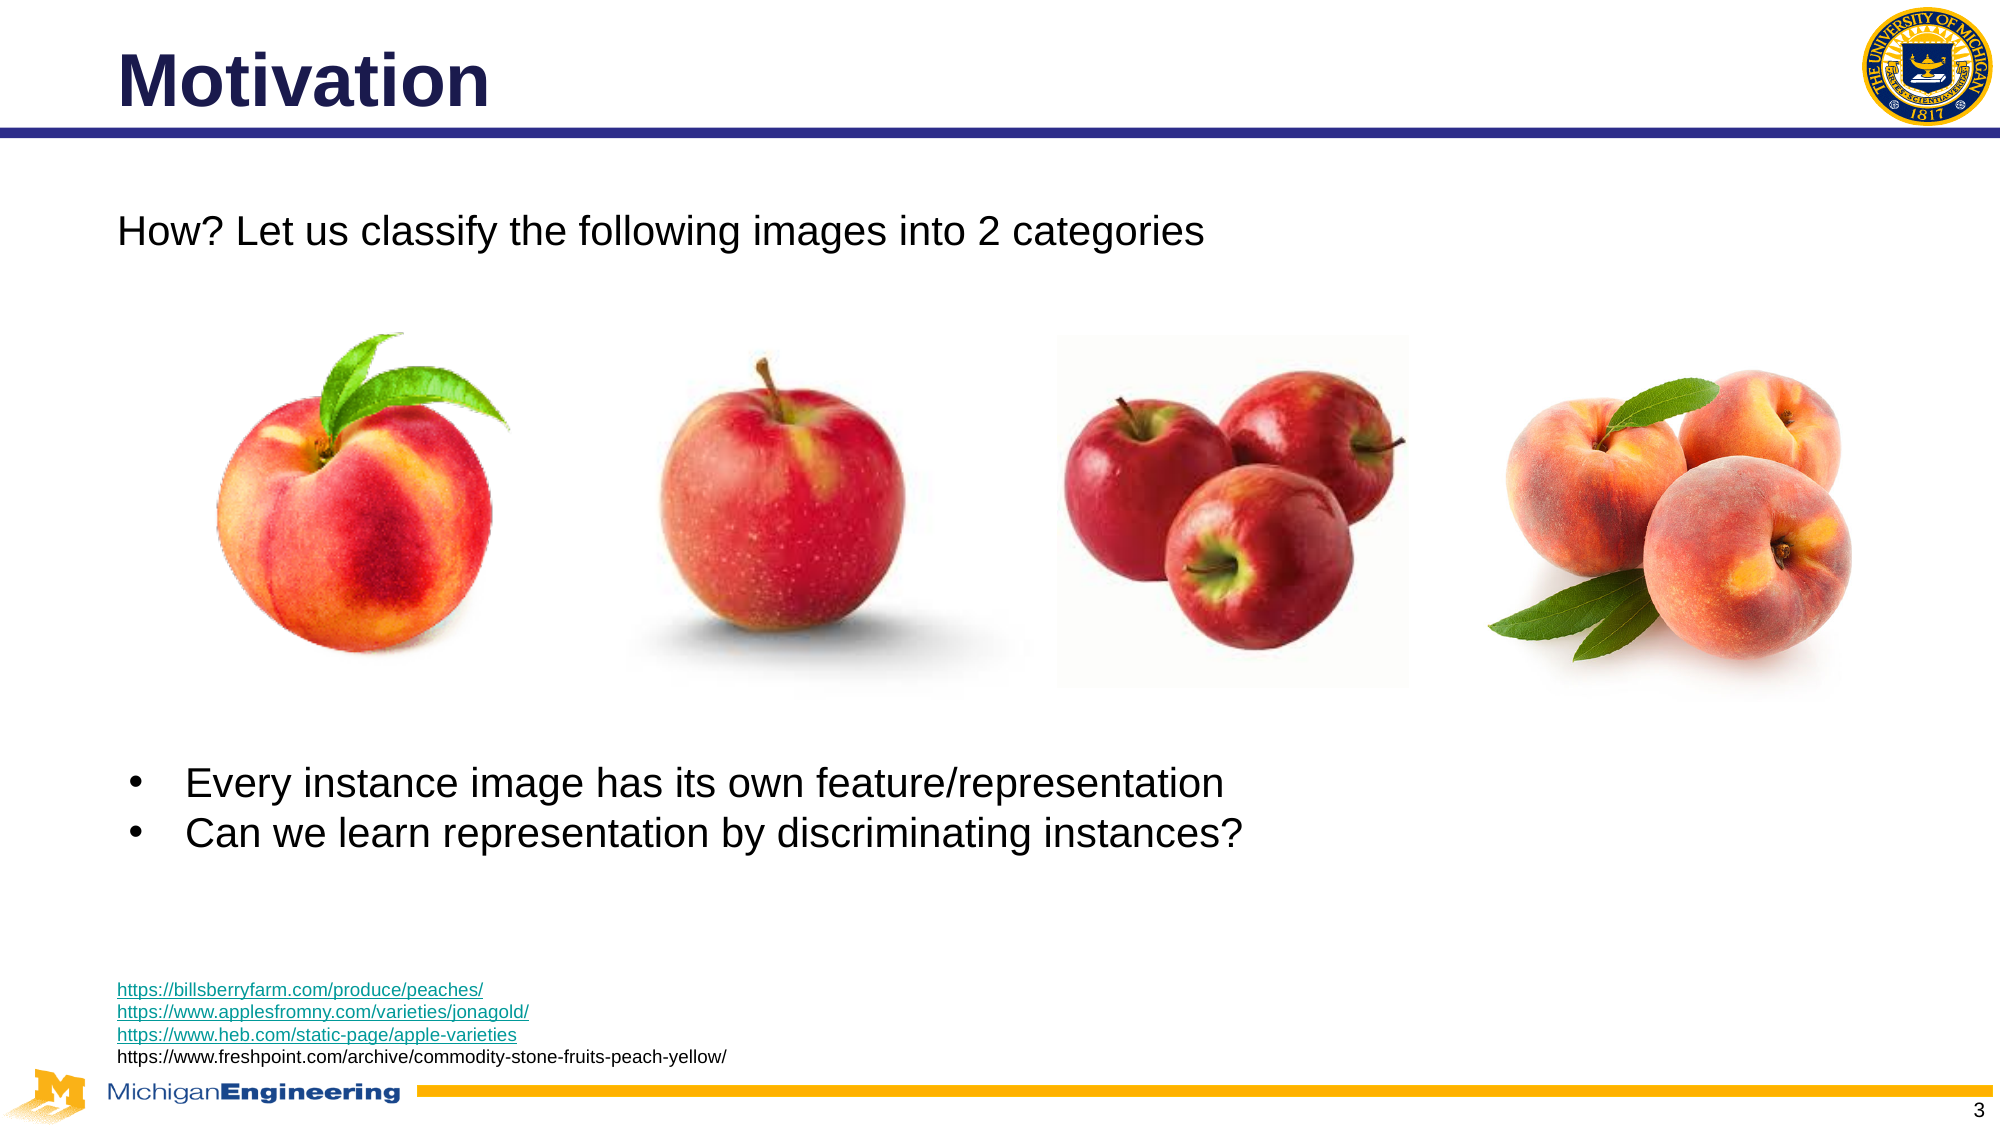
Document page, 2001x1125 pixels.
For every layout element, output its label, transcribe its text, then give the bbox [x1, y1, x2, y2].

picture [172, 317, 552, 683]
text_box https://billsberryfarm.com/produce/peaches/ https://www.applesfromny.com/varieties/jonagold/ https://www.heb.com/static-page/apple-varieties https://www.freshpoint.com/archive/commodity-stone-fruits-peach-yellow/ [102, 970, 1106, 1076]
picture [565, 320, 1049, 701]
picture [1056, 335, 1409, 688]
picture [1862, 7, 1993, 126]
title Motivation [102, 30, 1677, 123]
picture [1452, 334, 1901, 702]
text_box How? Let us classify the following images into 2 categories [102, 196, 1930, 262]
text_box Every instance image has its own feature/representation Can we learn representation by discriminating instances? [114, 748, 1780, 864]
picture [0, 1066, 408, 1125]
